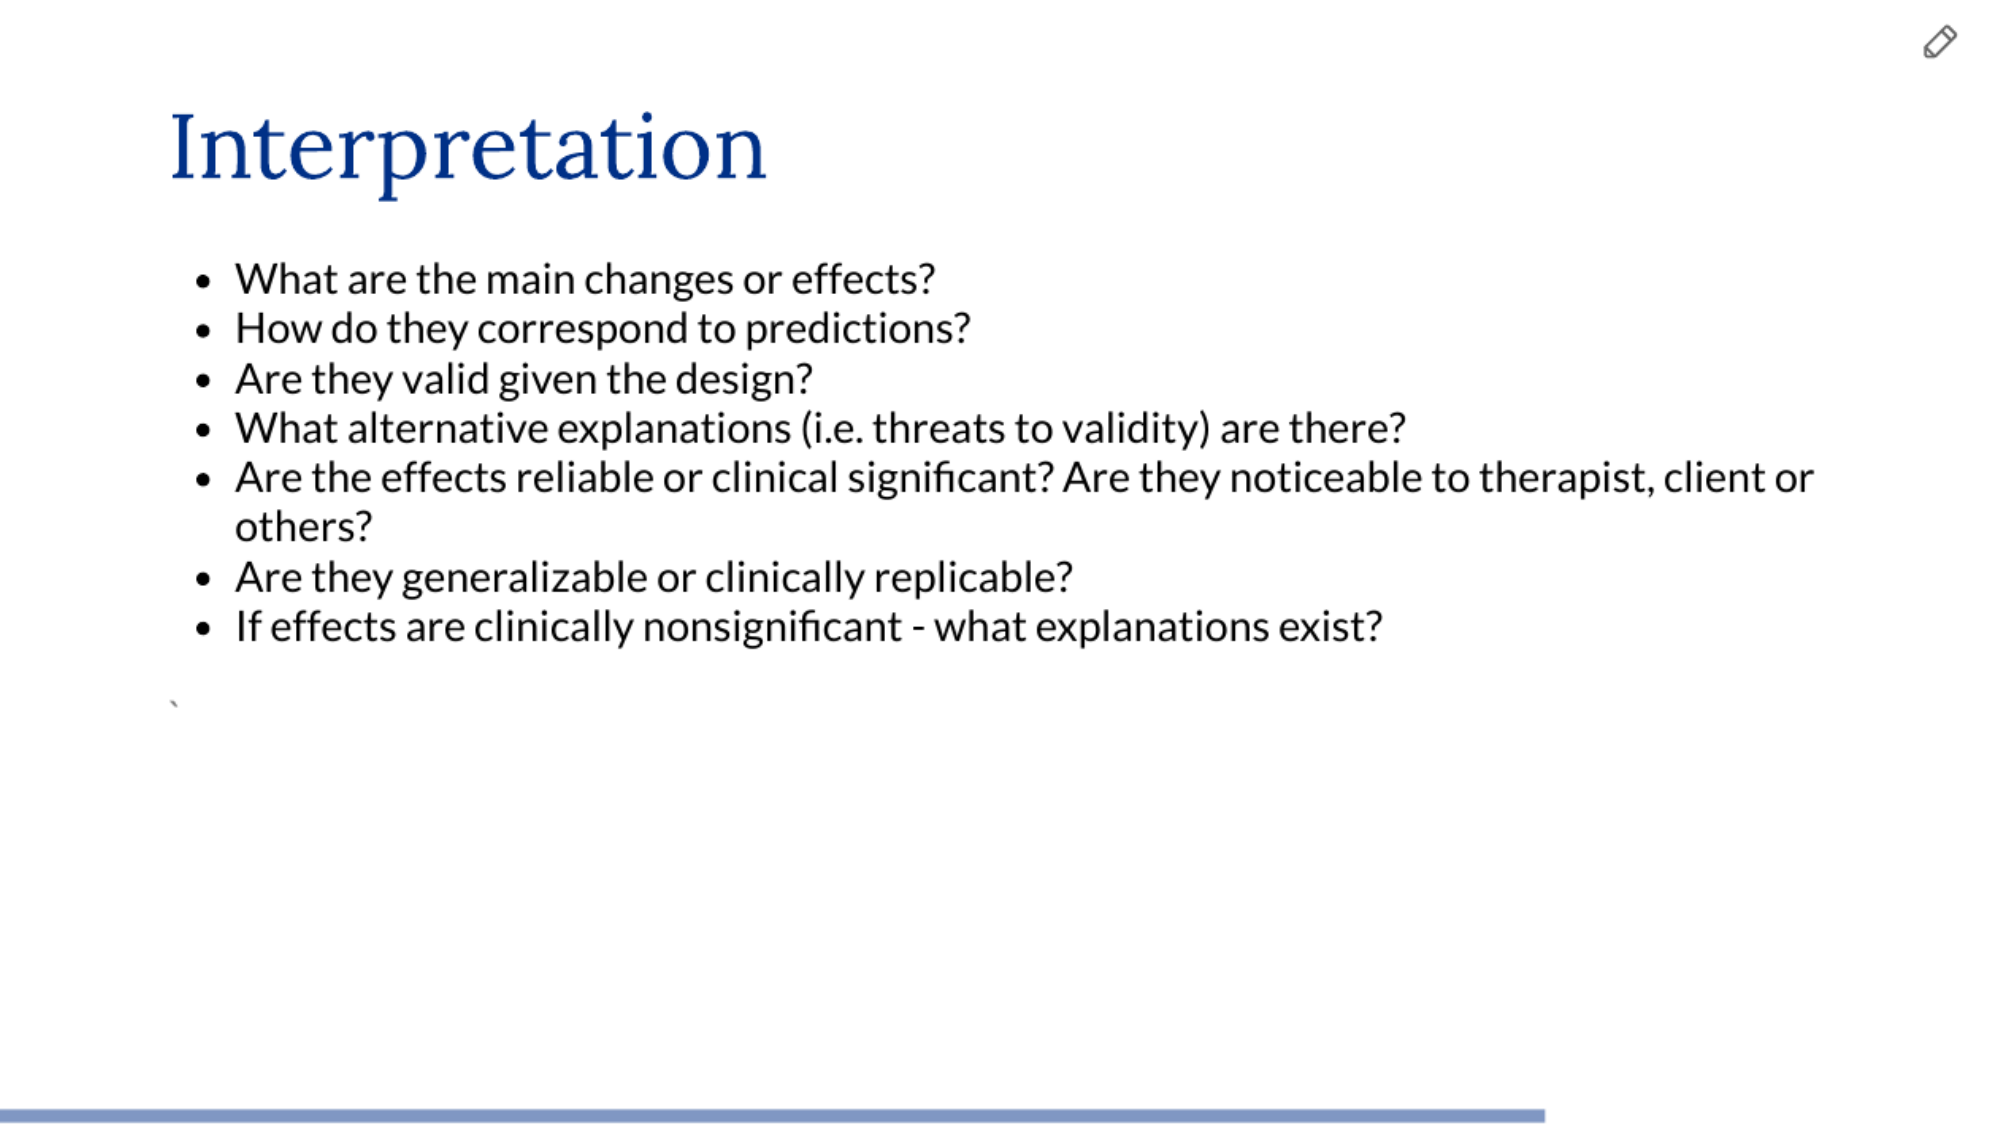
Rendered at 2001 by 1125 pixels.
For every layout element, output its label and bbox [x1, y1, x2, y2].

list [0, 0, 2000, 1125]
